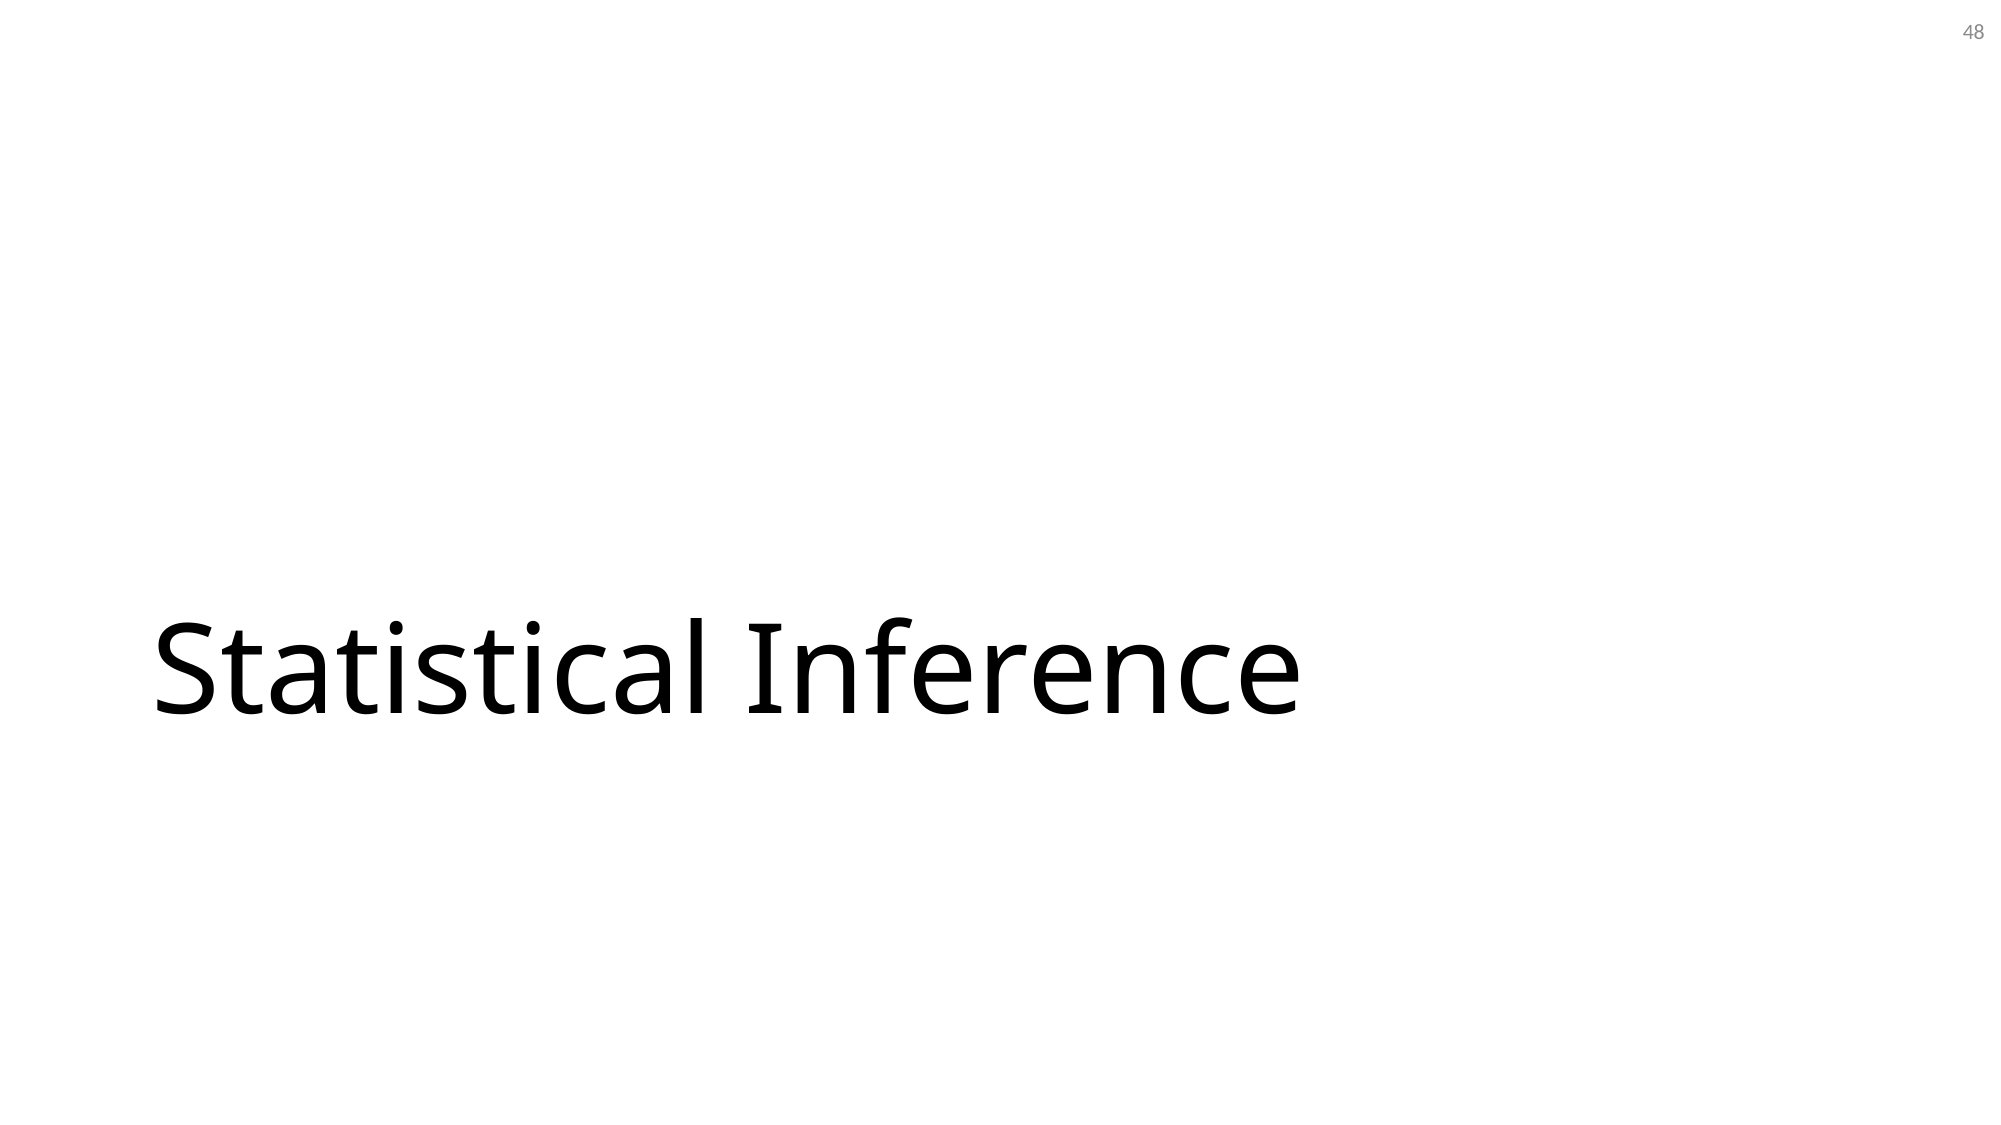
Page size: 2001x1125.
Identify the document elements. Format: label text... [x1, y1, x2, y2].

title Statistical Inference [136, 280, 1862, 749]
slide_number 48 [1550, 0, 2000, 61]
